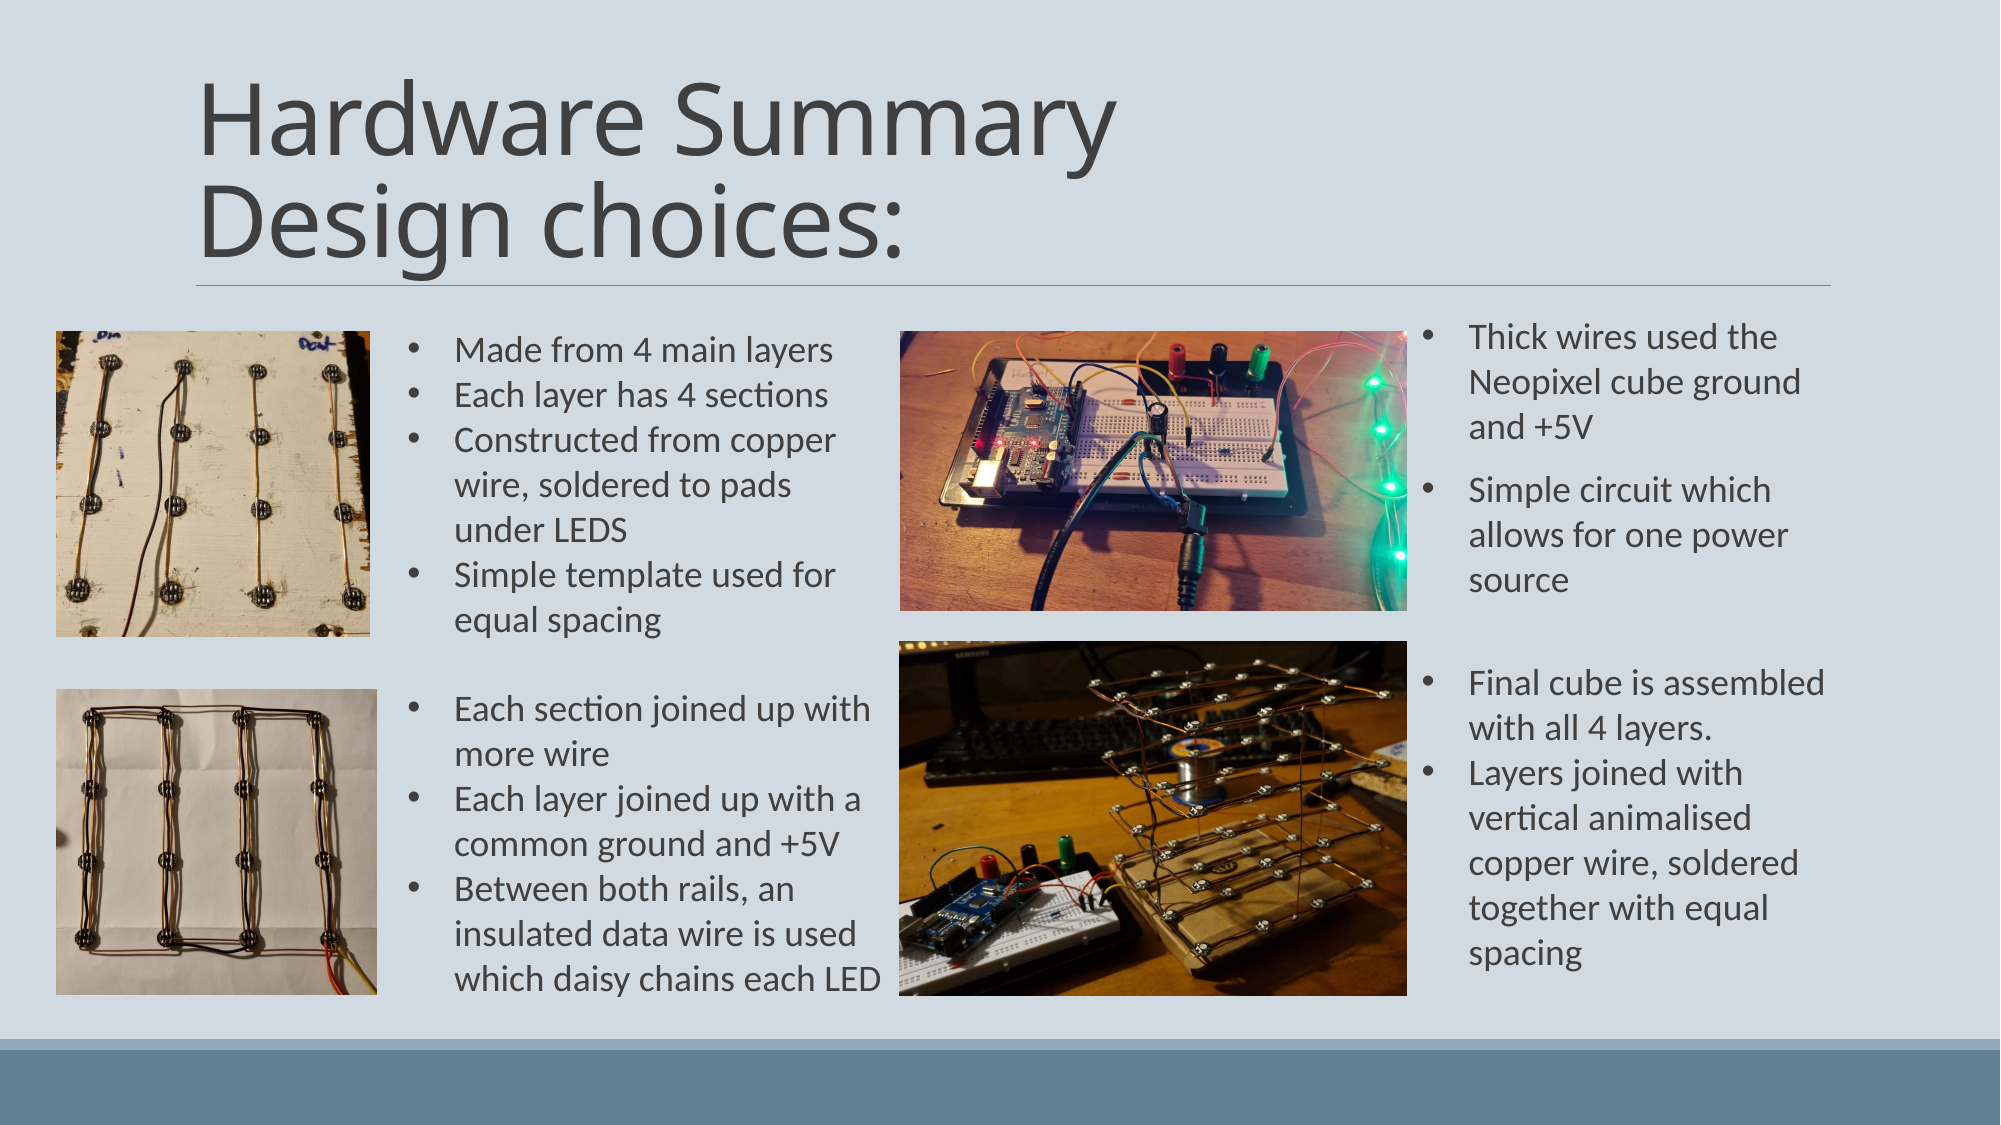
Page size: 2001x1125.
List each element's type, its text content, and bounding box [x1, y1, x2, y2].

picture [56, 689, 378, 995]
picture [900, 331, 1408, 611]
picture [55, 331, 371, 637]
picture [899, 641, 1408, 997]
text_box Thick wires used the Neopixel cube ground and +5V [1406, 304, 1875, 455]
text_box Each section joined up with more wire Each layer joined up with a common ground and +5V Between both rails, an insulated data wire is used which daisy chains each LED [392, 676, 899, 1007]
text_box Final cube is assembled with all 4 layers. Layers joined with vertical animalised copper wire, soldered together with equal spacing [1406, 650, 1875, 1026]
text_box Simple circuit which allows for one power source [1417, 457, 1875, 607]
text_box Made from 4 main layers Each layer has 4 sections Constructed from copper wire, soldered to pads under LEDS Simple template used for equal spacing [392, 317, 899, 648]
title Hardware Summary Design choices: [180, 47, 1830, 285]
